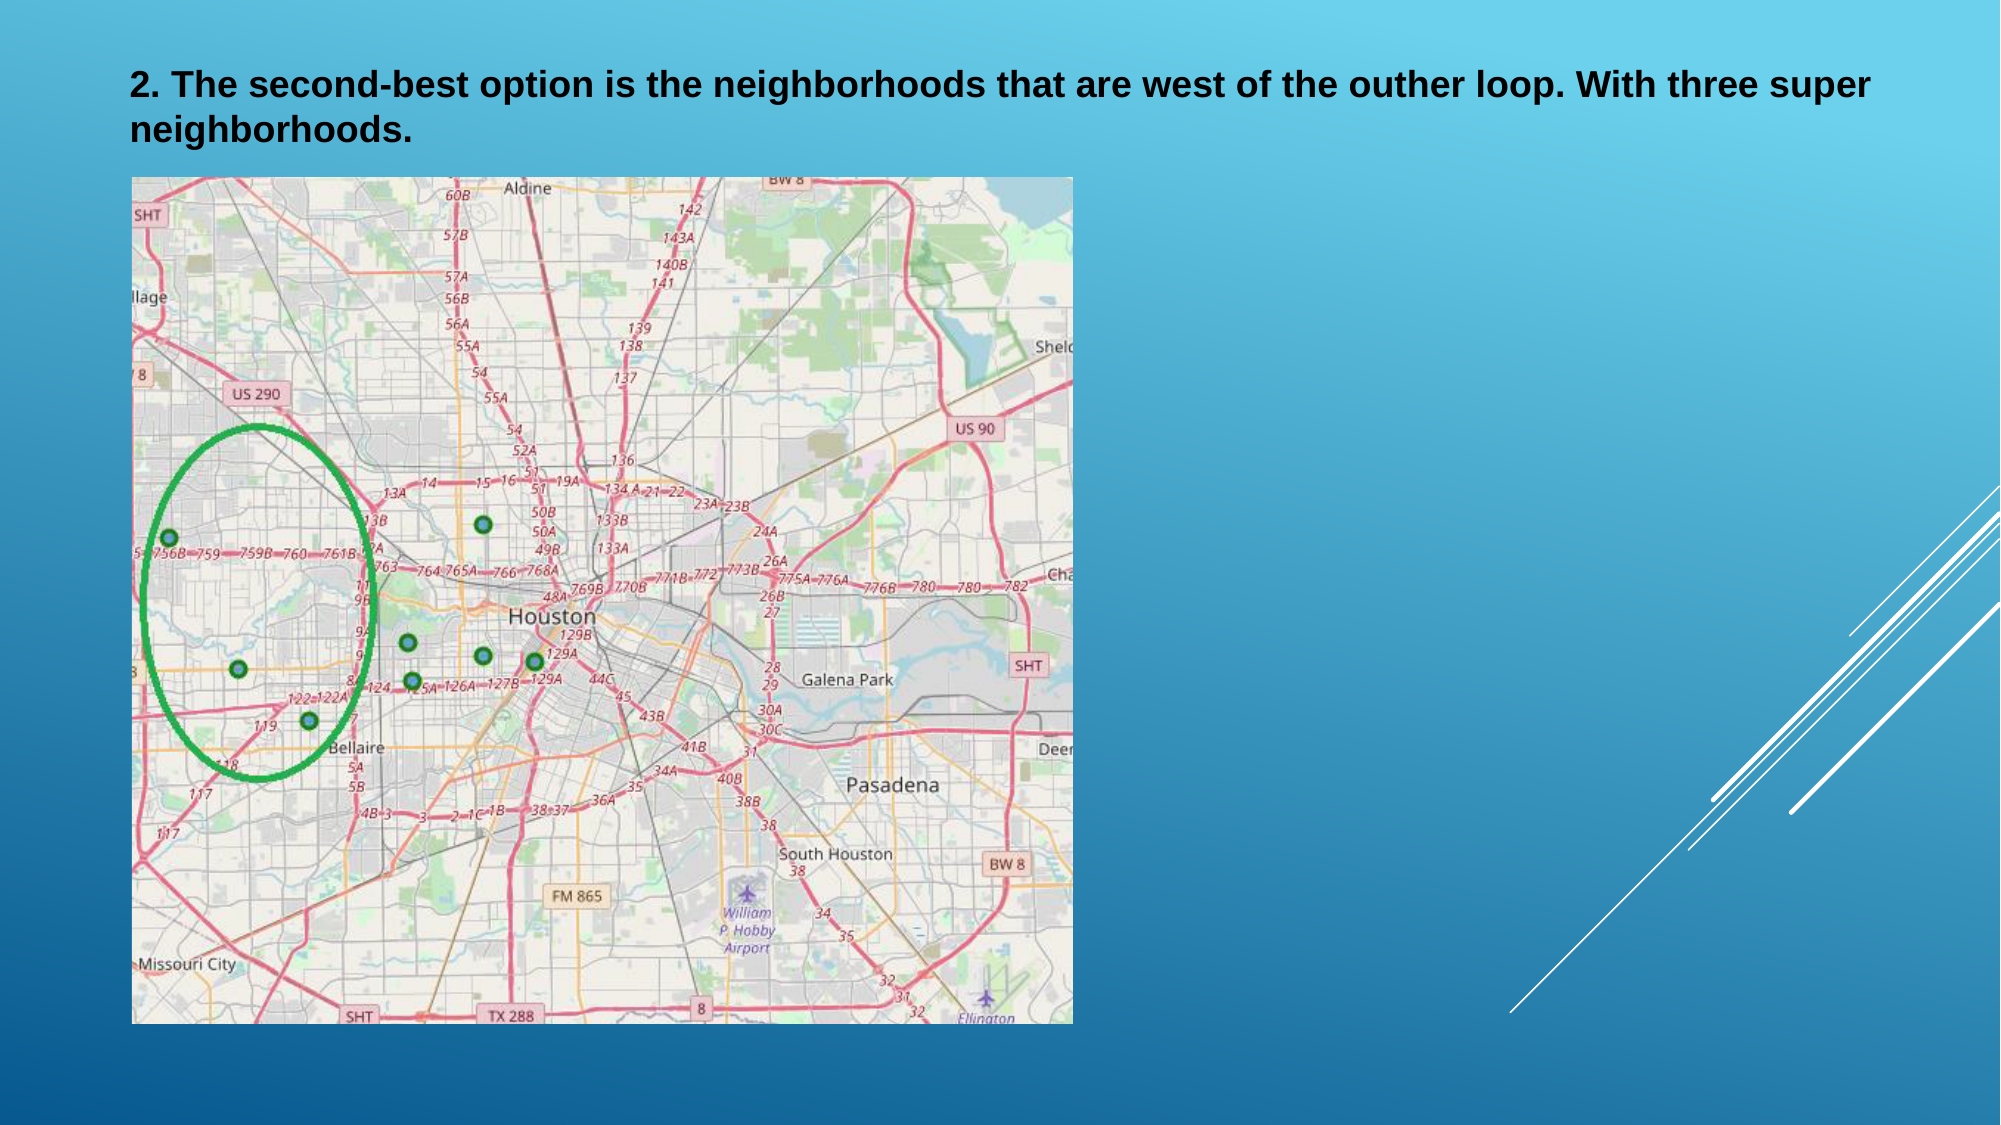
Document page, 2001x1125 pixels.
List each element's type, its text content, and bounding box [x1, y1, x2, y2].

text_box 2. The second-best option is the neighborhoods that are west of the outher loop. With three super neighborhoods. [114, 52, 2000, 158]
picture [131, 177, 1074, 1024]
